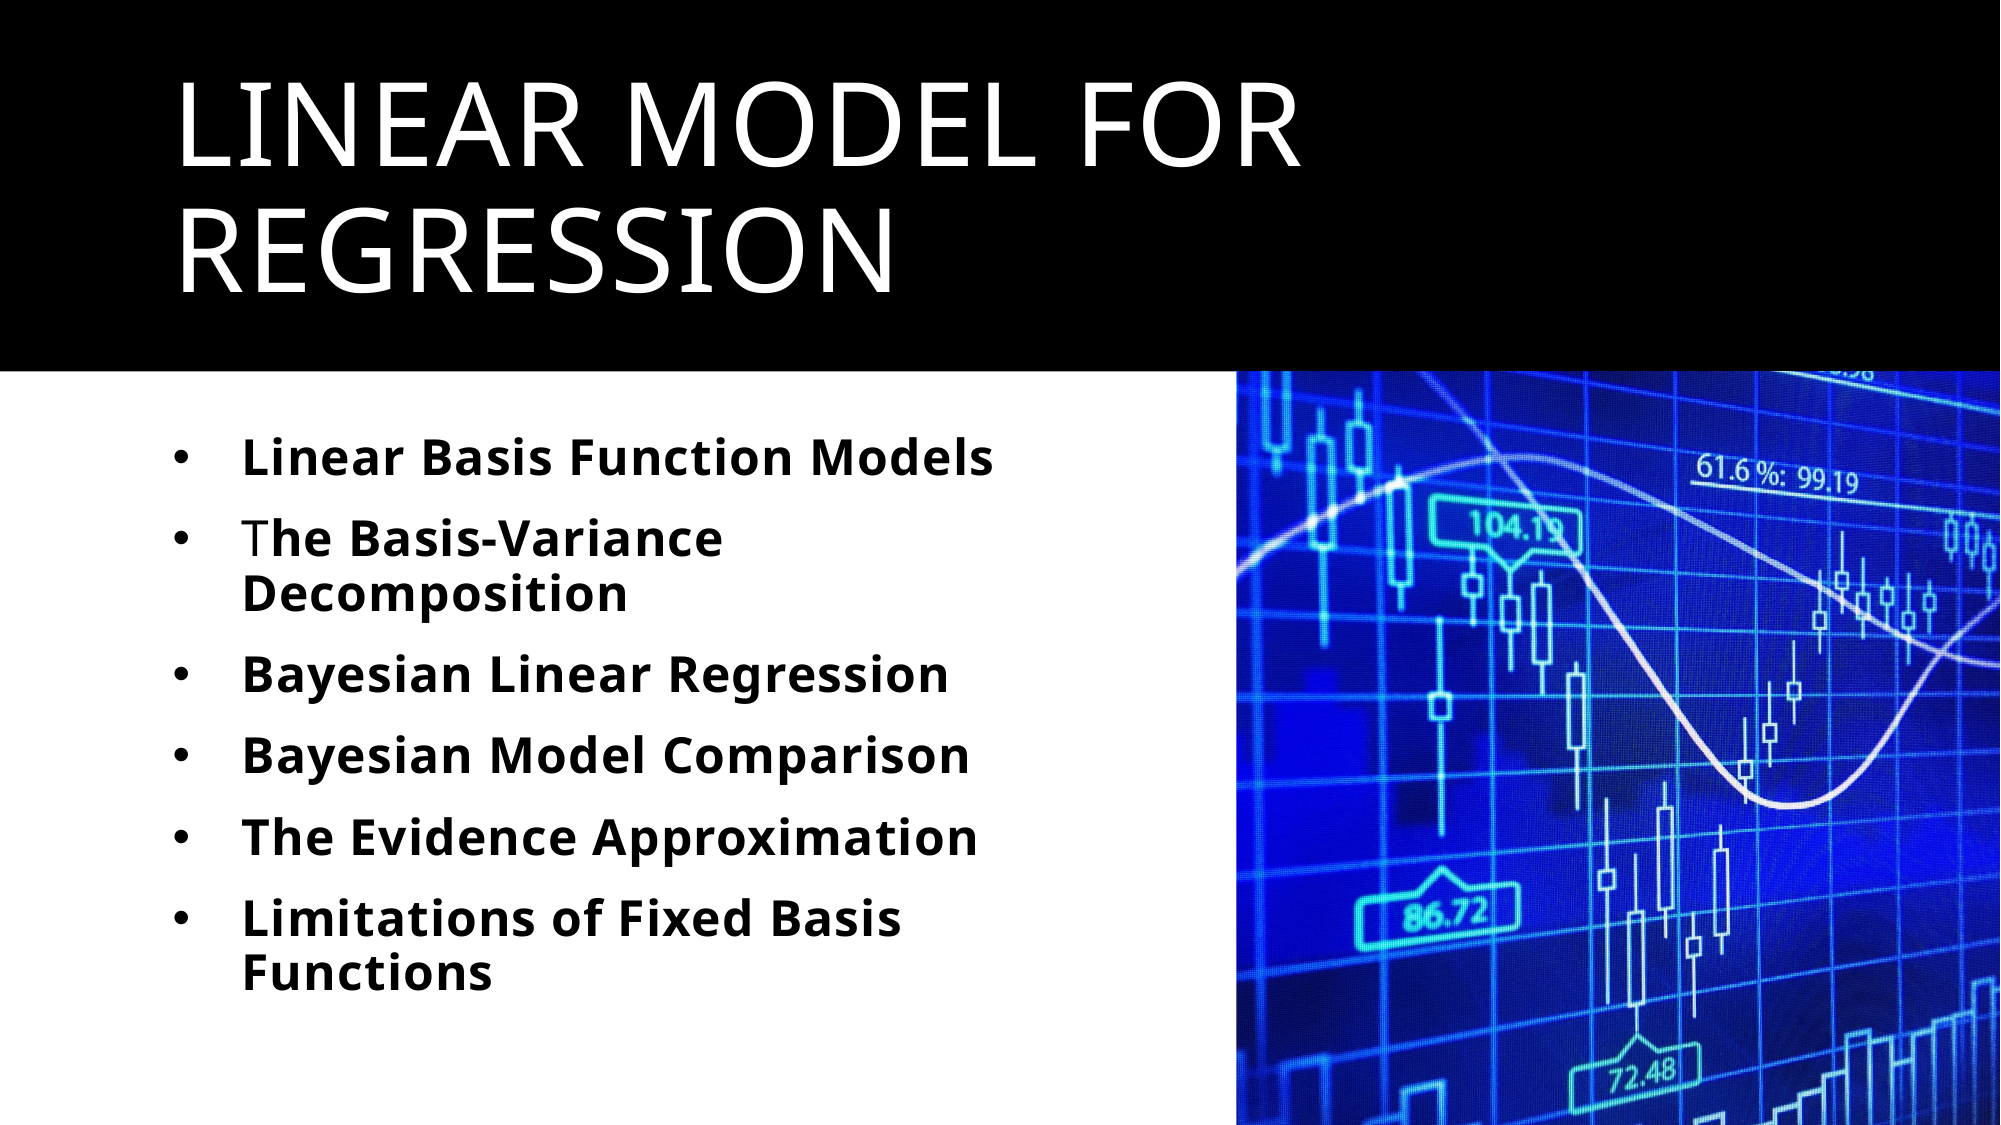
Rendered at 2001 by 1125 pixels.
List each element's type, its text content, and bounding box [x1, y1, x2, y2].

title Linear model for regression [157, 52, 1842, 332]
list Linear Basis Function Models The Basis-Variance Decomposition Bayesian Linear Regression Bayesian Model Comparison The Evidence Approximation Limitations of Fixed Basis Functions [157, 424, 1121, 1014]
picture [1236, 371, 2000, 1125]
text_box [0, 372, 1236, 1125]
text_box [0, 0, 2000, 372]
